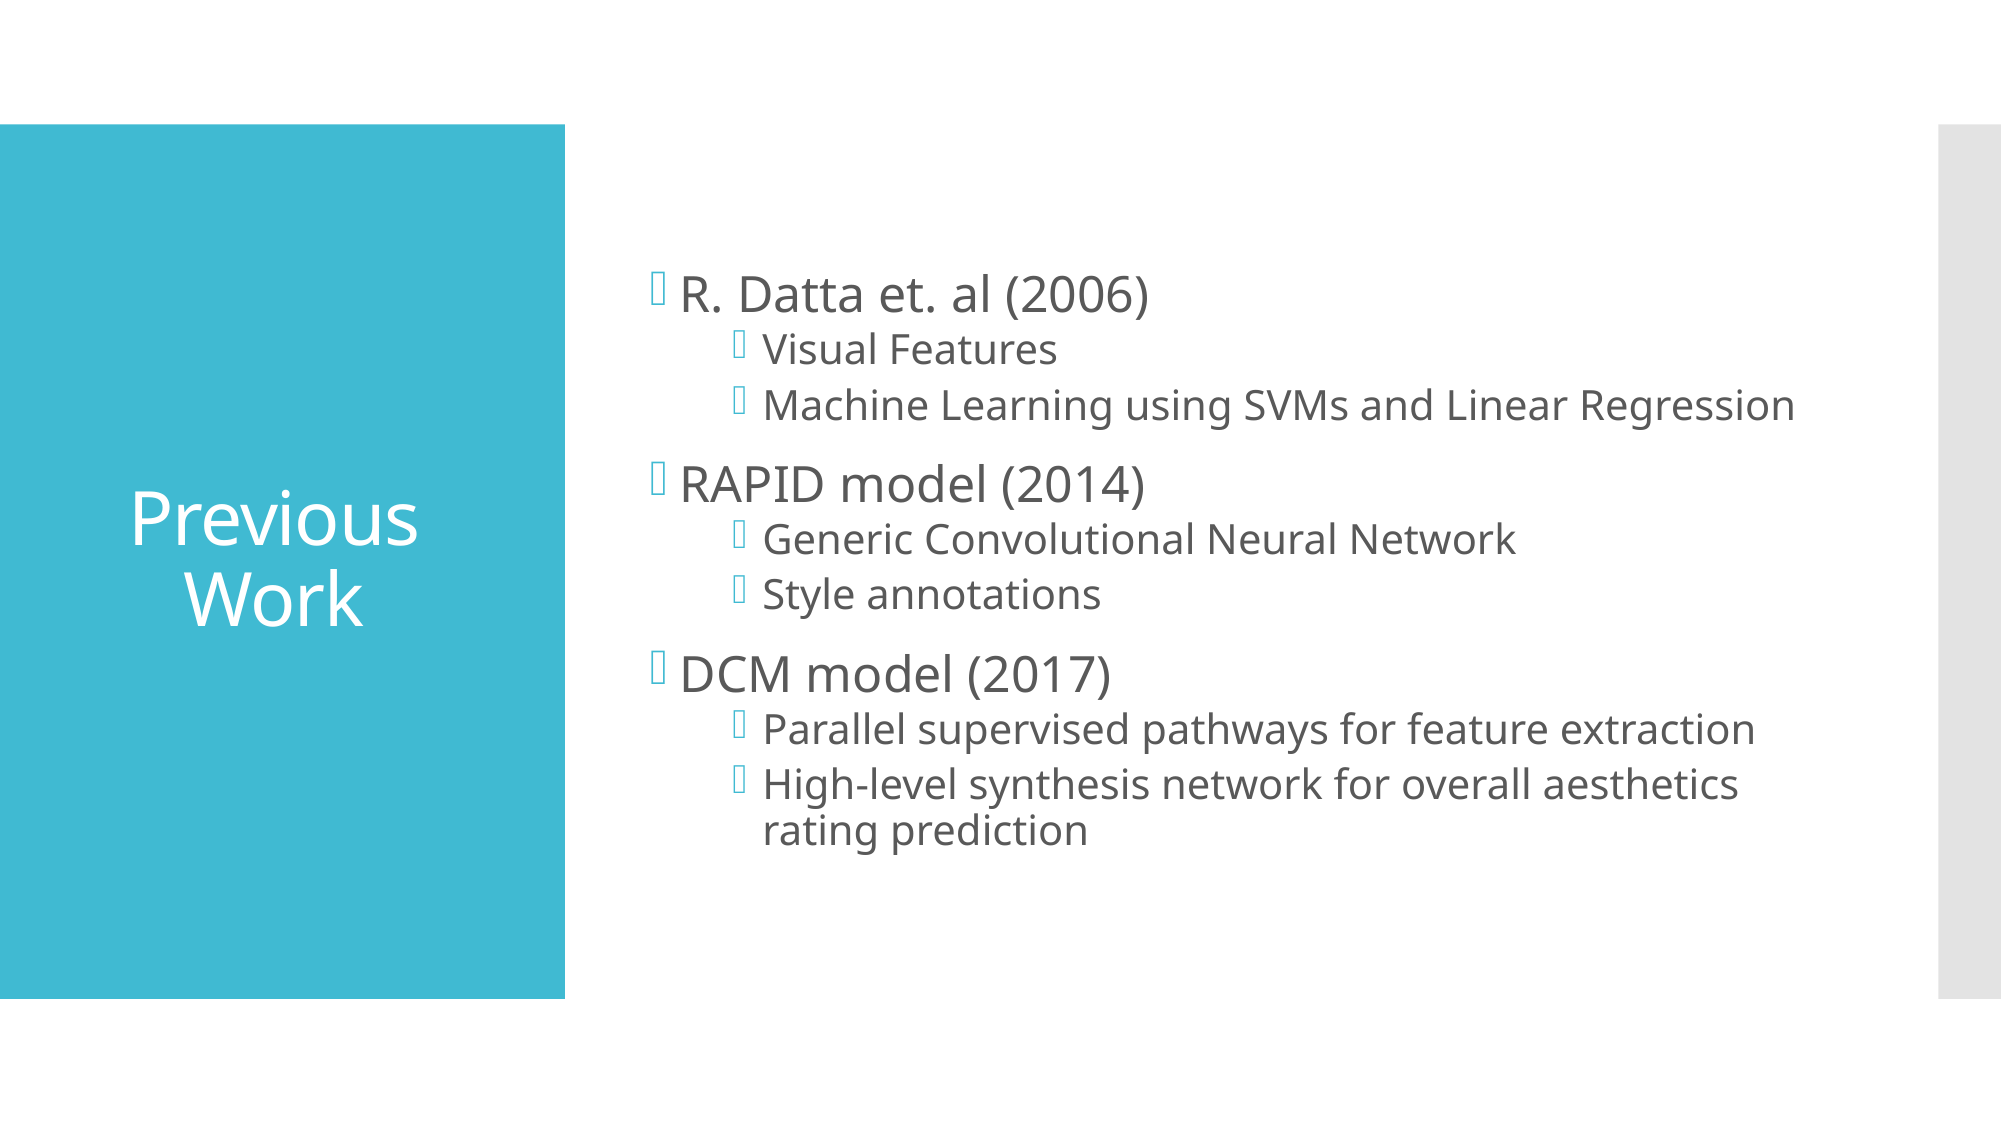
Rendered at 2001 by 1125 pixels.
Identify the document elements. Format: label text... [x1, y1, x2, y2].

list R. Datta et. al (2006) Visual Features Machine Learning using SVMs and Linear Regression RAPID model (2014) Generic Convolutional Neural Network Style annotations DCM model (2017) Parallel supervised pathways for feature extraction High-level synthesis network for overall aesthetics rating prediction [634, 141, 1835, 982]
title Previous Work [41, 184, 525, 940]
